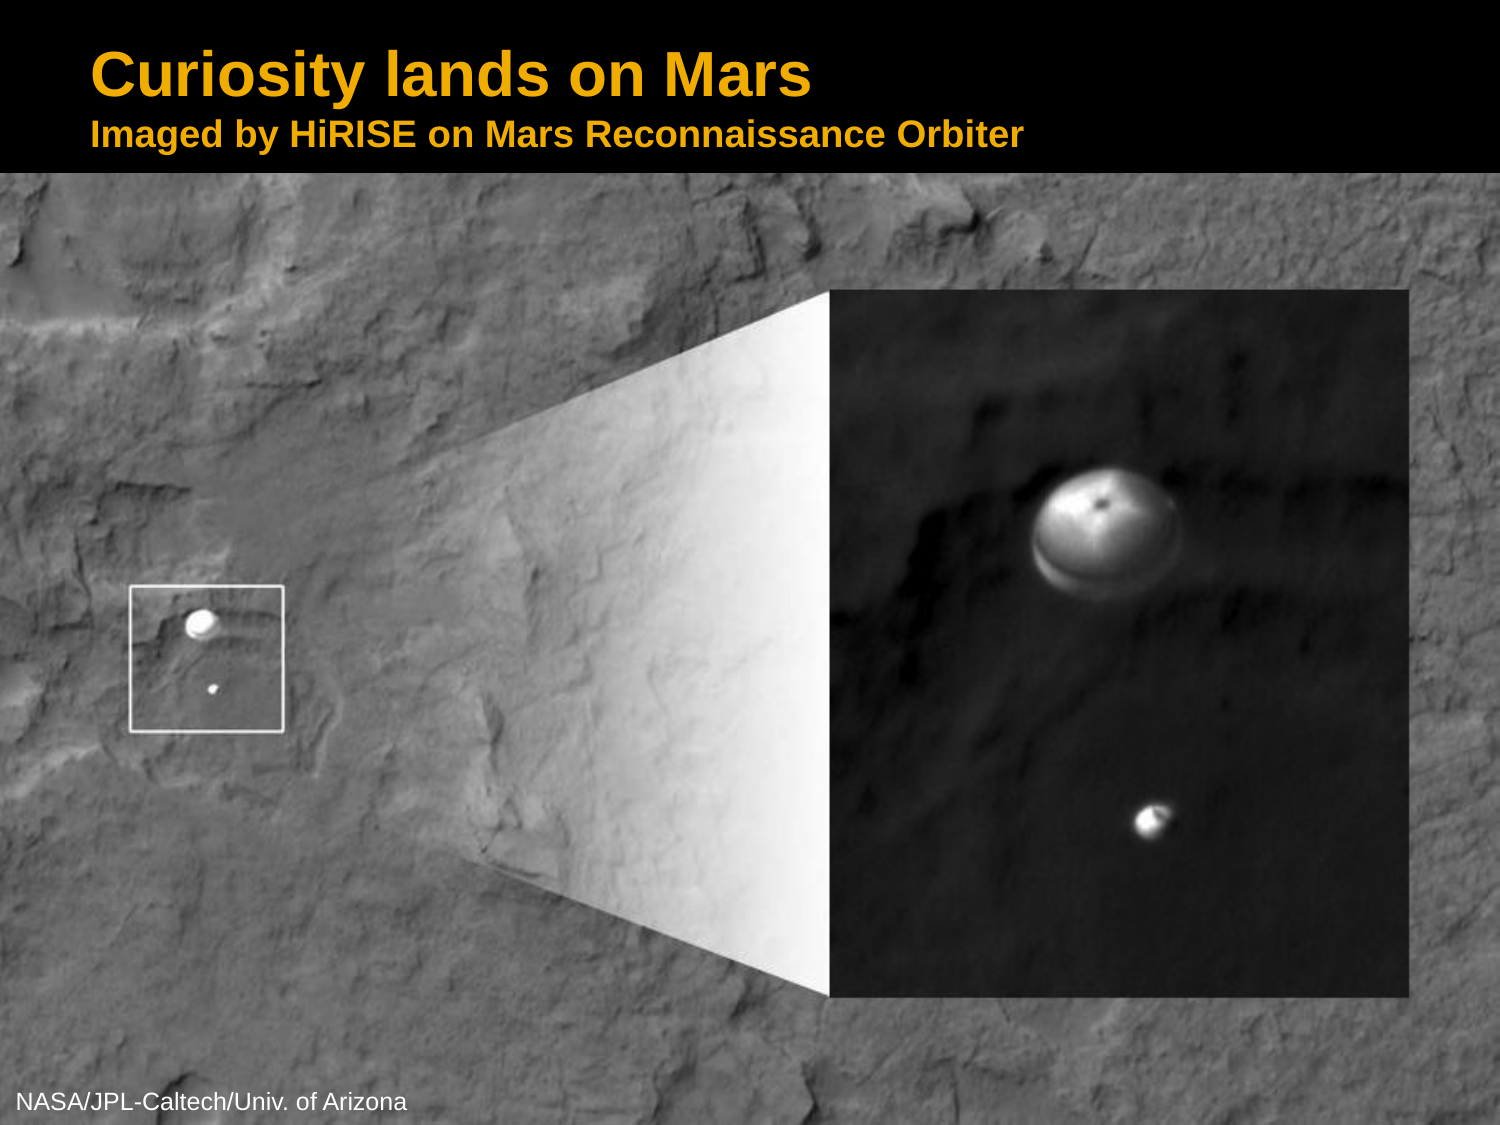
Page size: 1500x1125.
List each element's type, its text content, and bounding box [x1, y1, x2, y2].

picture [0, 173, 1500, 1125]
title Curiosity lands on Mars Imaged by HiRISE on Mars Reconnaissance Orbiter [75, 24, 1425, 163]
